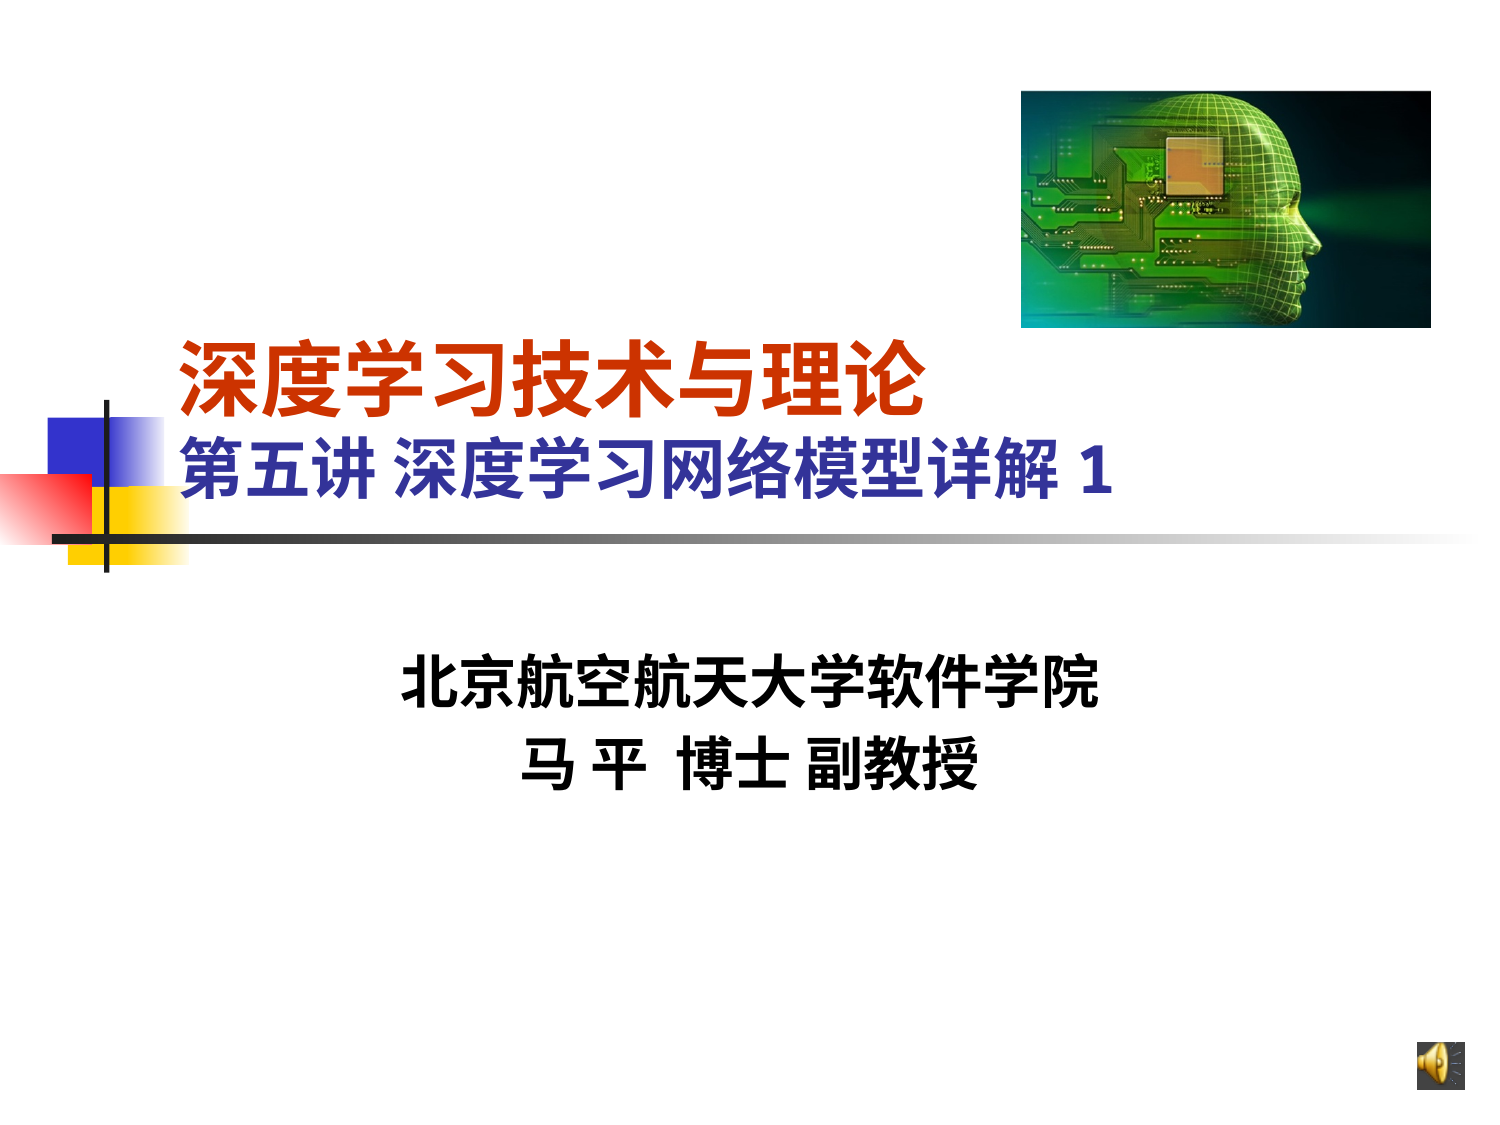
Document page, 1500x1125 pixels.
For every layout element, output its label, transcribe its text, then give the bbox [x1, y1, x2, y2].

picture [1021, 89, 1432, 328]
title 深度学习技术与理论 第五讲 深度学习网络模型详解1 [162, 275, 1438, 515]
picture [1415, 1040, 1467, 1092]
subtitle 北京航空航天大学软件学院 马 平 博士 副教授 [225, 637, 1275, 925]
